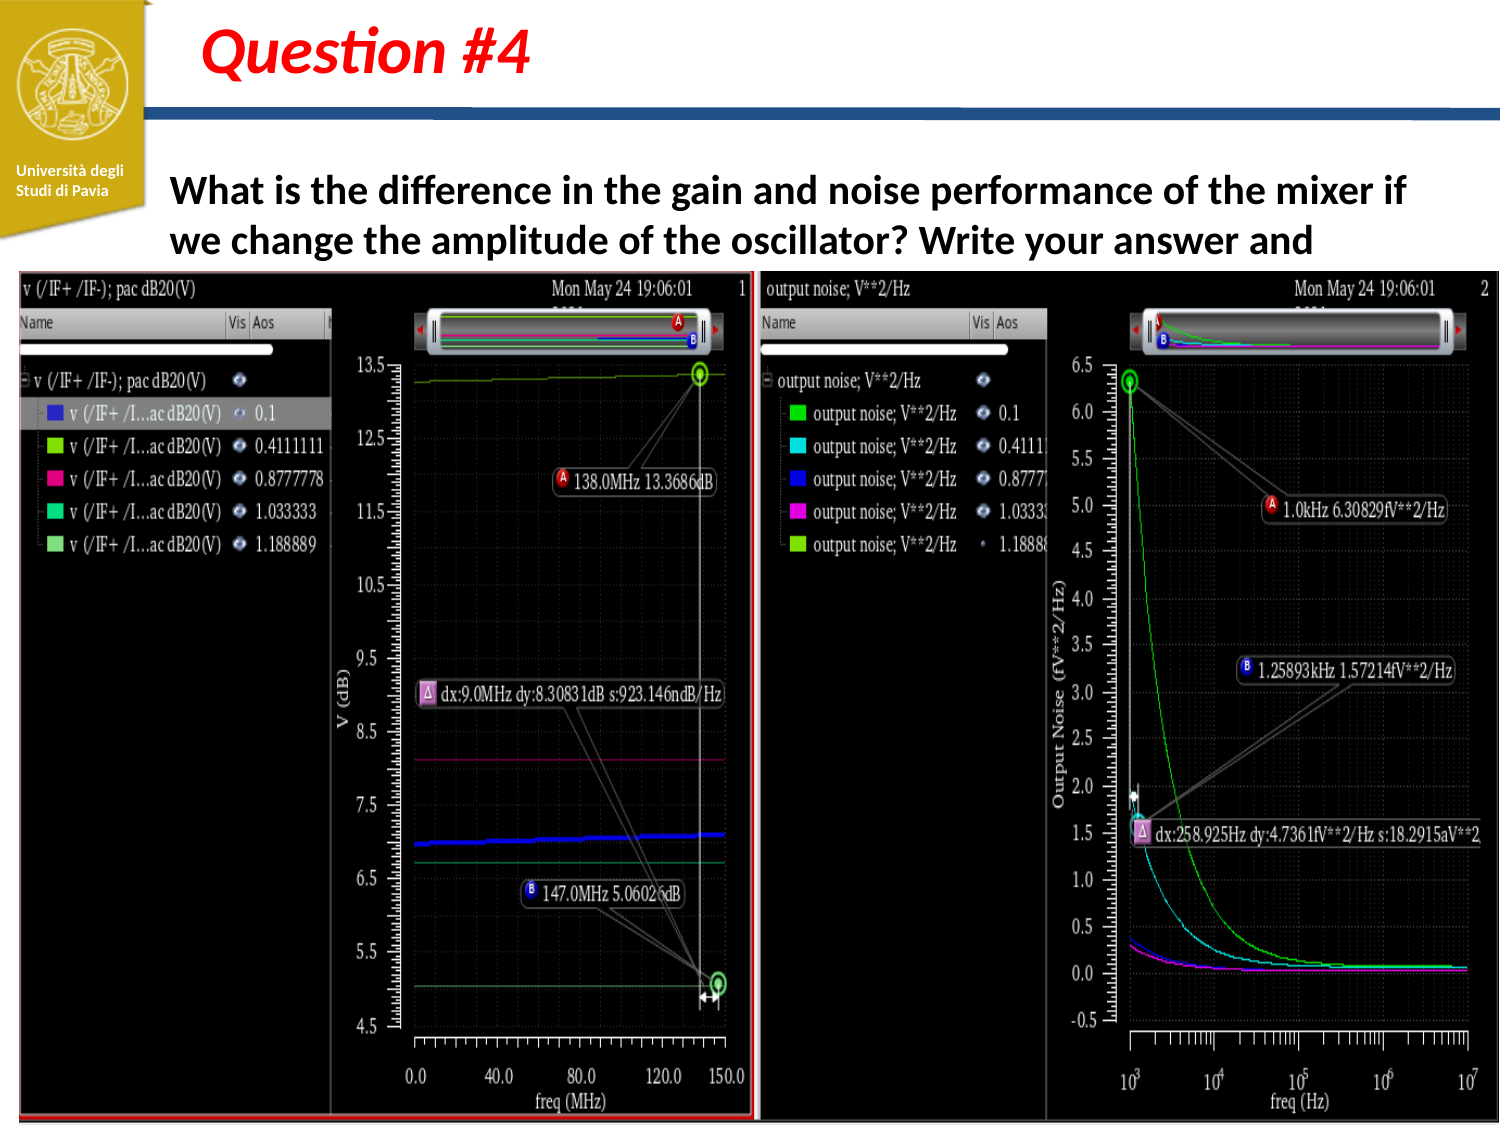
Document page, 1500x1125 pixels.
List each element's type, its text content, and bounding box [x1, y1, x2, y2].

text_box Question #4 [185, 0, 546, 95]
picture [0, 0, 155, 244]
text_box What is the difference in the gain and noise performance of the mixer if we change the amplitude of the oscillator? Write your answer and computation. [154, 155, 1449, 270]
picture [19, 271, 1500, 1125]
